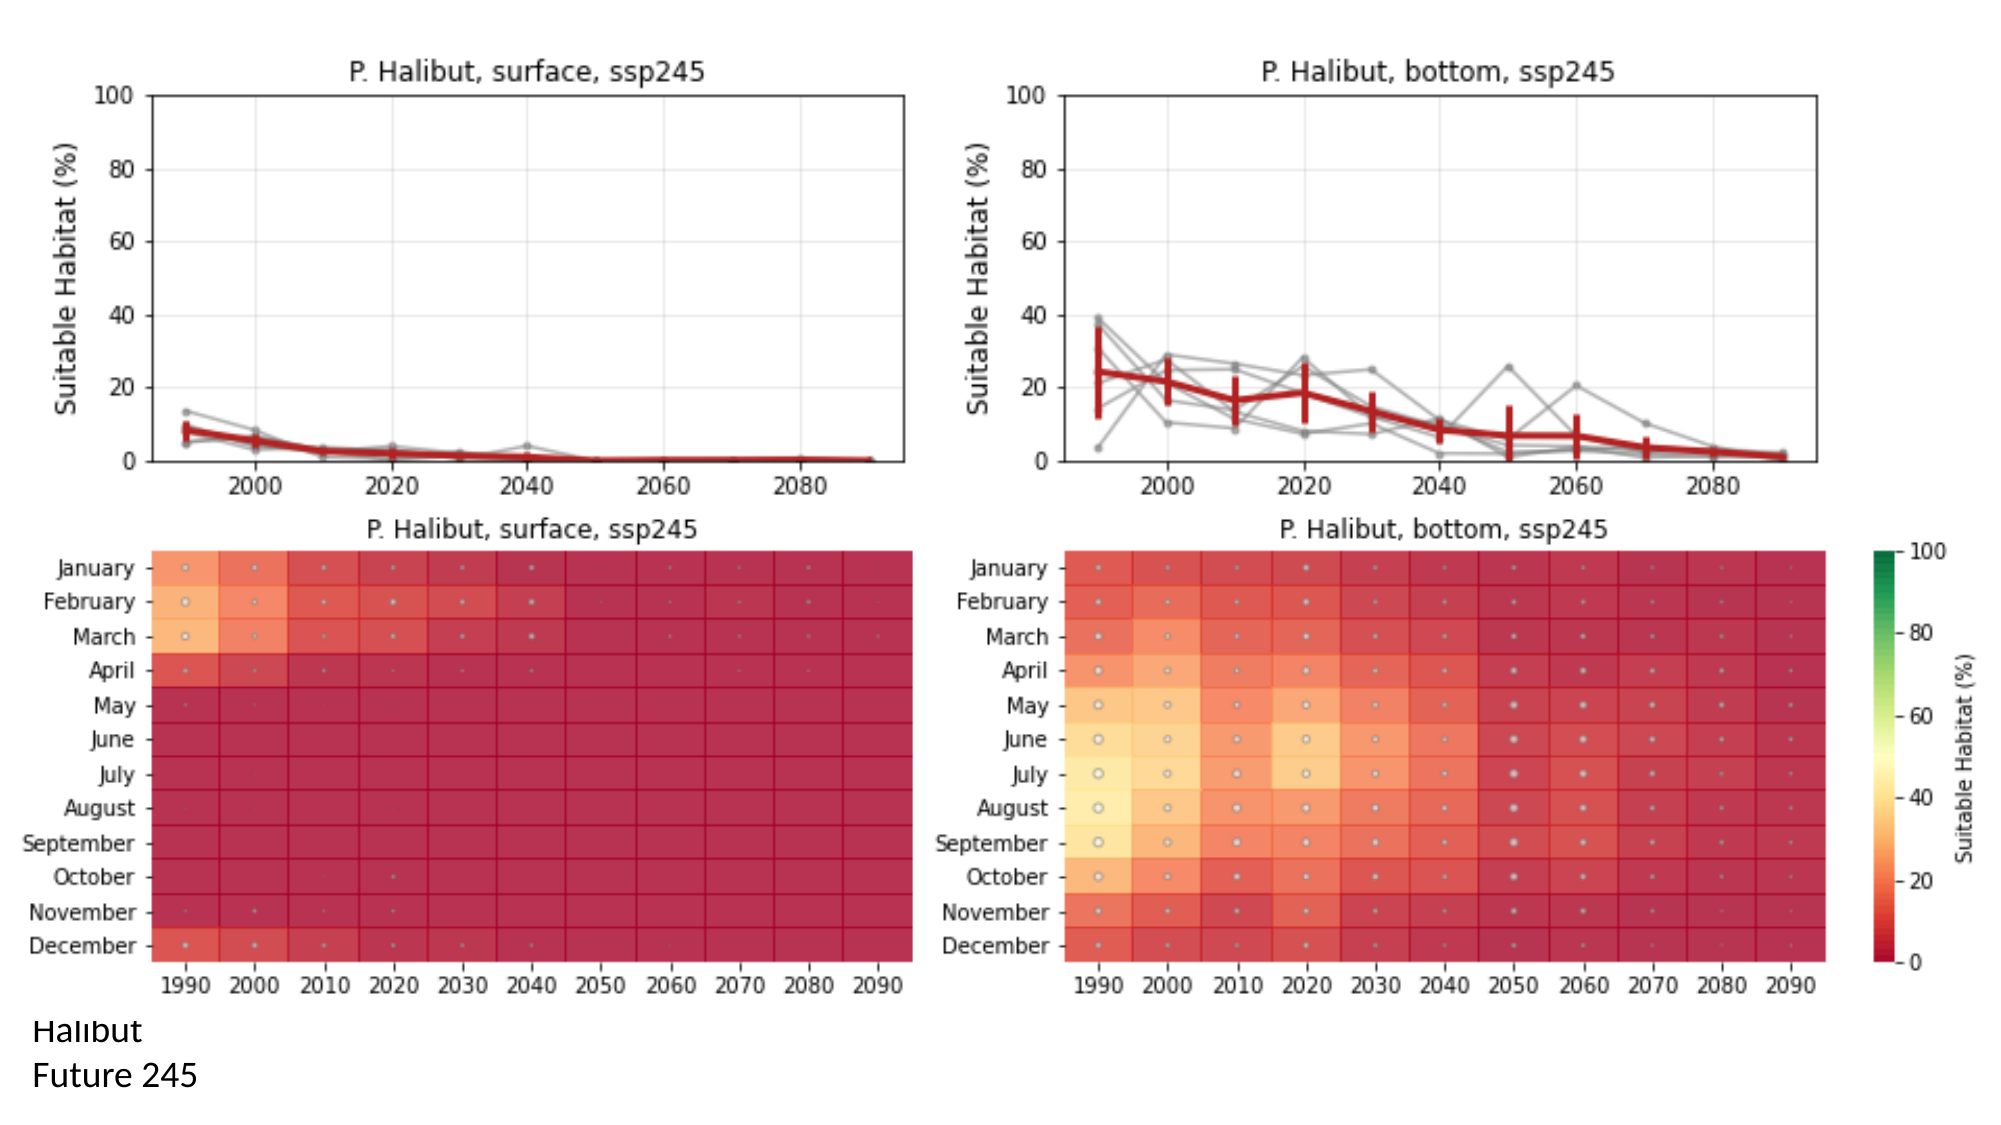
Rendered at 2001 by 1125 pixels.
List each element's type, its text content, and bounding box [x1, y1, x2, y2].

picture [0, 37, 2000, 1021]
text_box Halibut Future 245 [17, 1021, 214, 1102]
